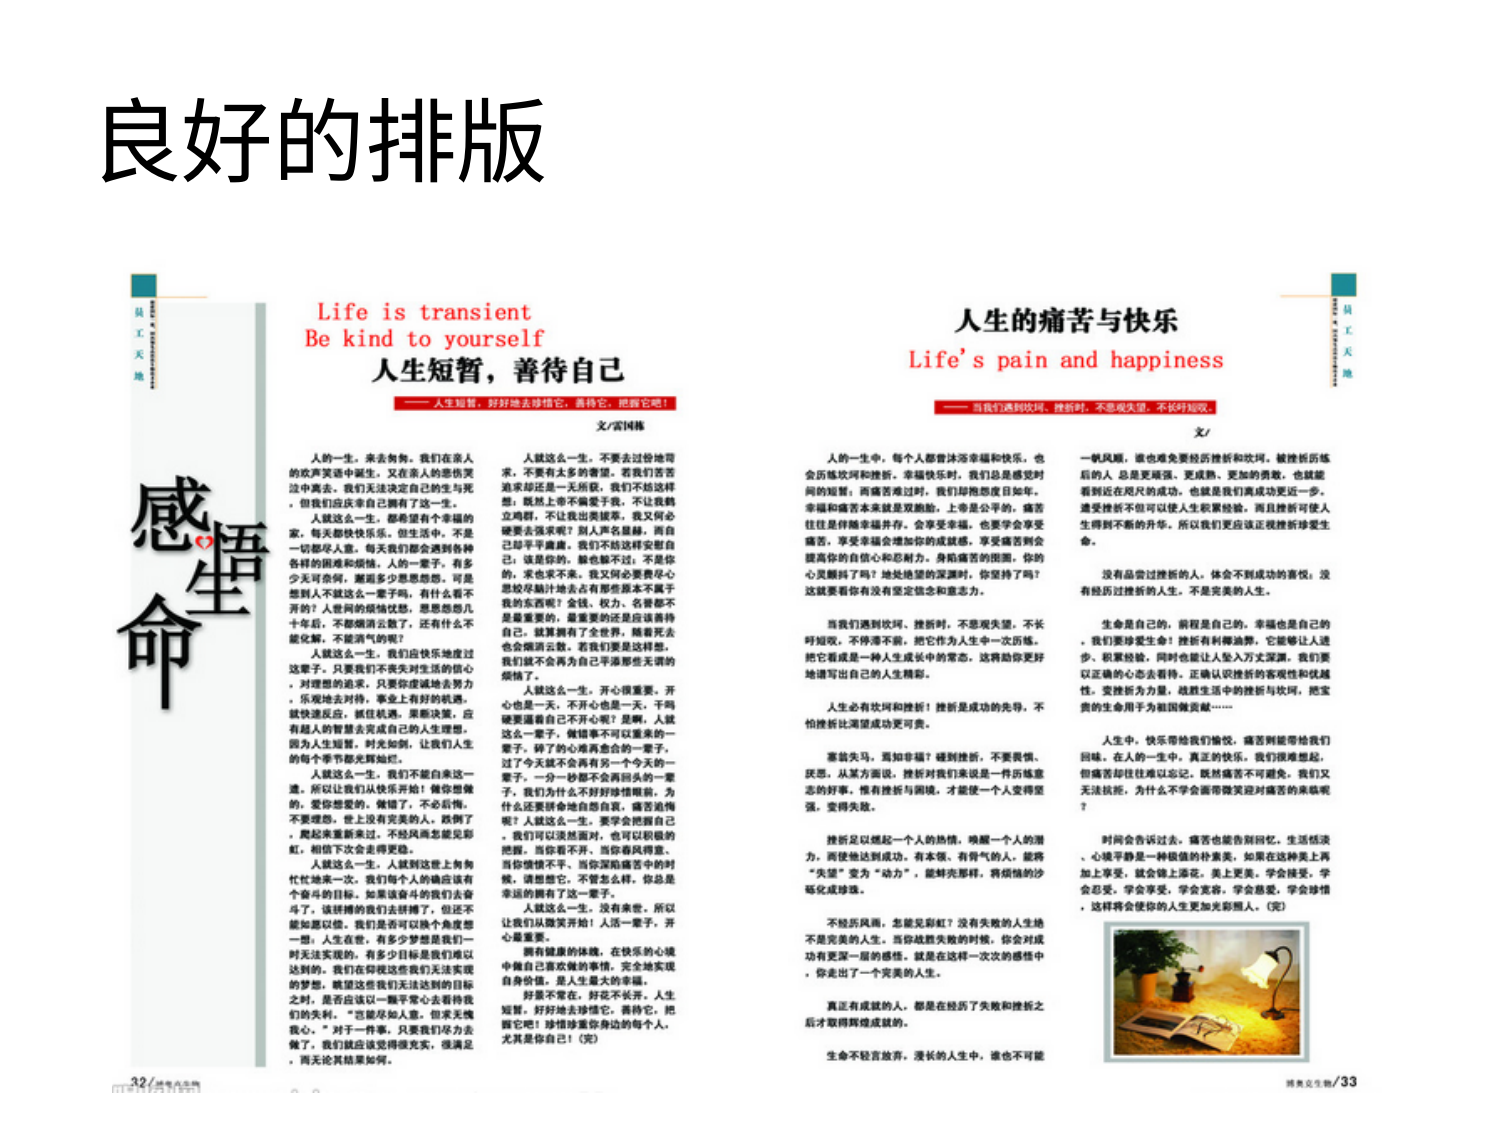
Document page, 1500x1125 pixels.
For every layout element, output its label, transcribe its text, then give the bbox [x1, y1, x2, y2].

title 良好的排版 [75, 45, 1425, 233]
picture [111, 255, 1412, 1093]
